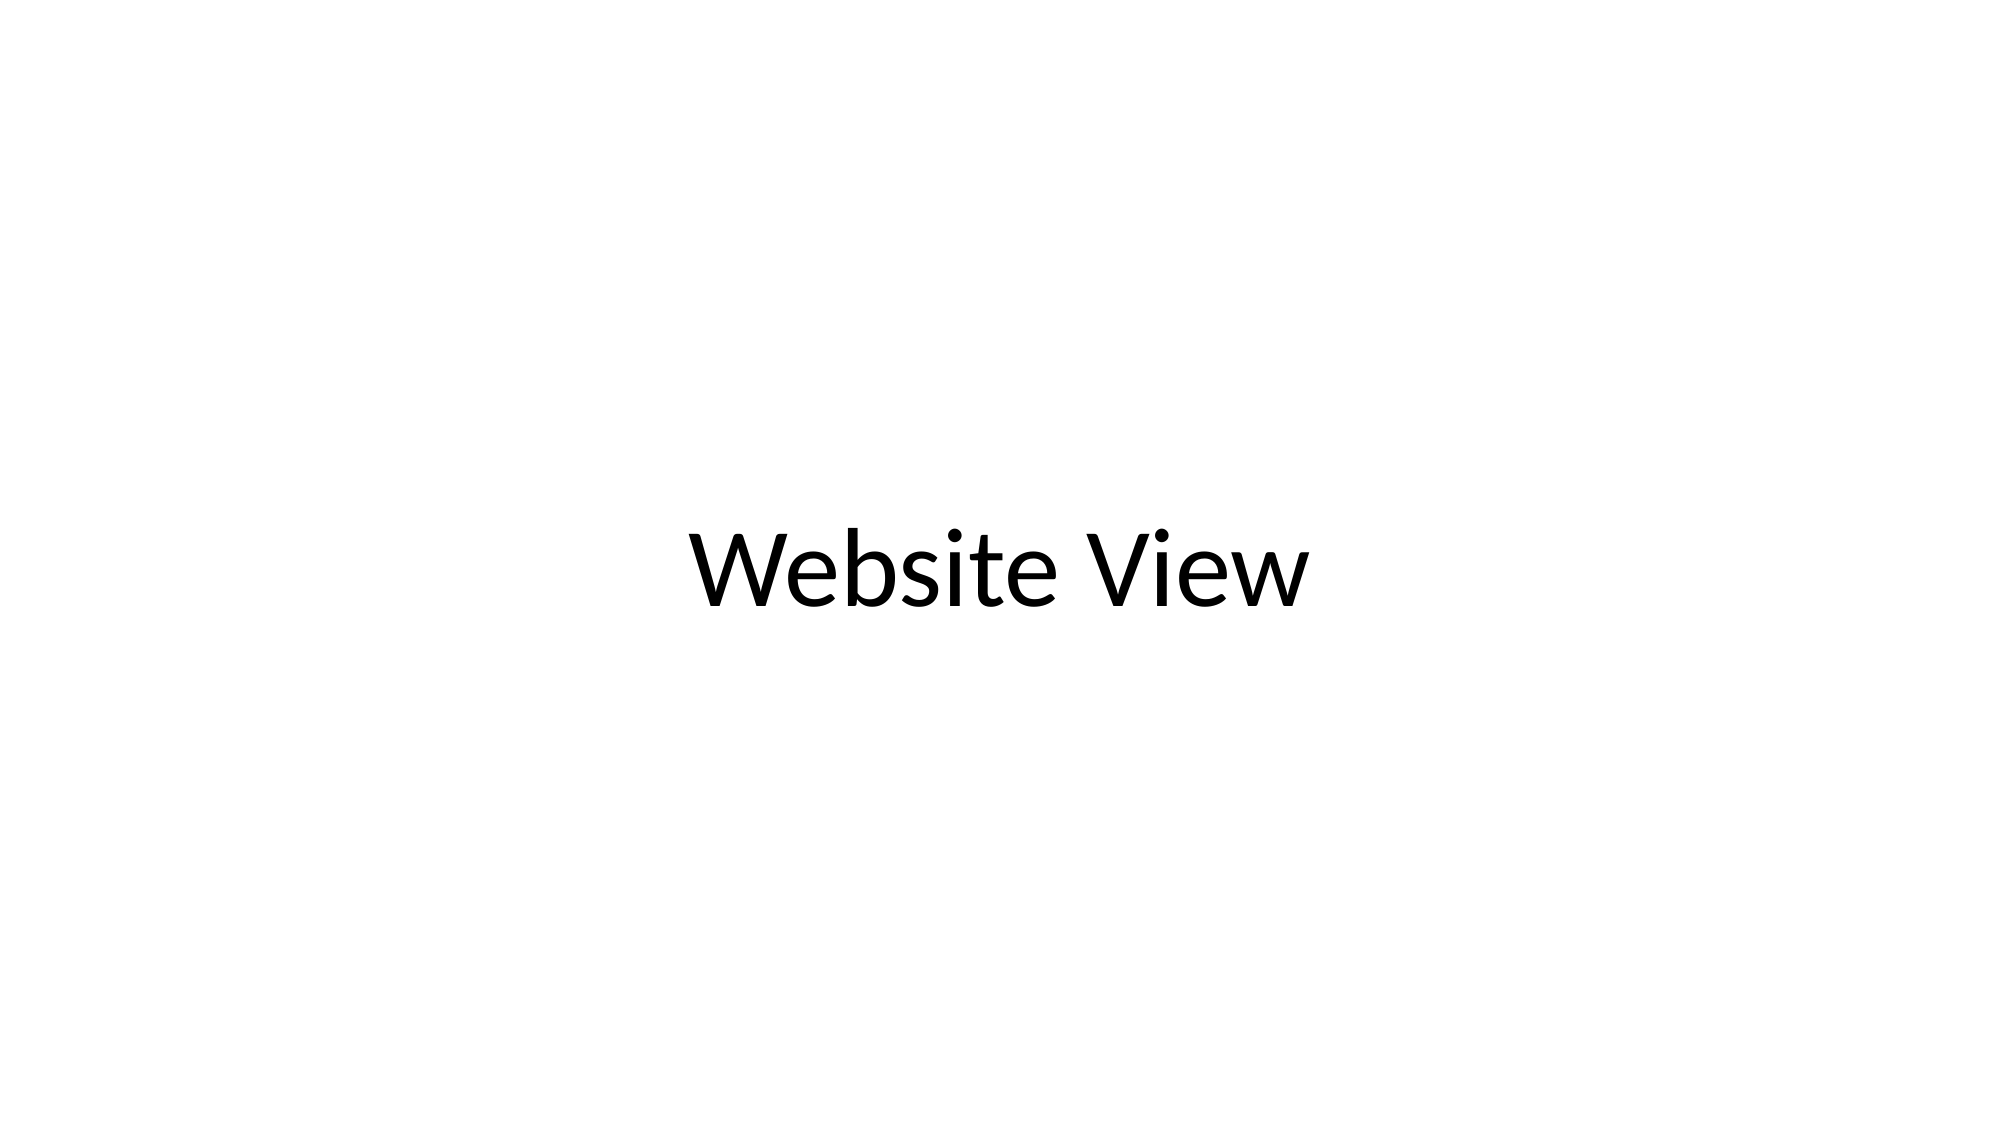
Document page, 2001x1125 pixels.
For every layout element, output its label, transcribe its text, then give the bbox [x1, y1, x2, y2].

text_box Website View [672, 486, 1327, 637]
